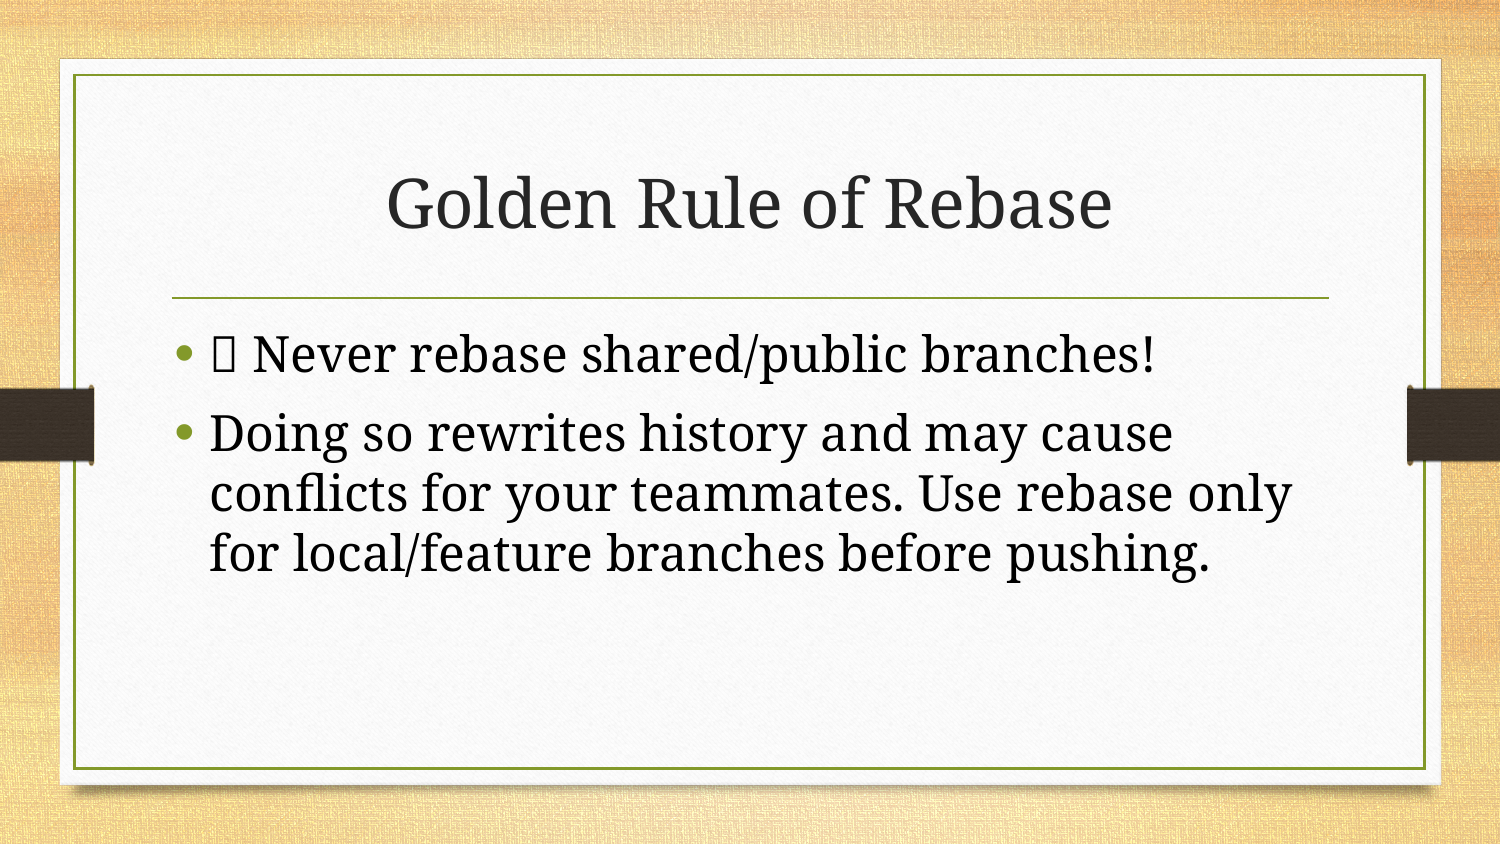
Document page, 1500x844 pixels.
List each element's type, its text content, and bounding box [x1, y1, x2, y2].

picture [0, 0, 1500, 844]
title Golden Rule of Rebase [159, 120, 1341, 282]
list 🚨 Never rebase shared/public branches! Doing so rewrites history and may cause conflicts for your teammates. Use rebase only for local/feature branches before pushing. [159, 314, 1341, 723]
